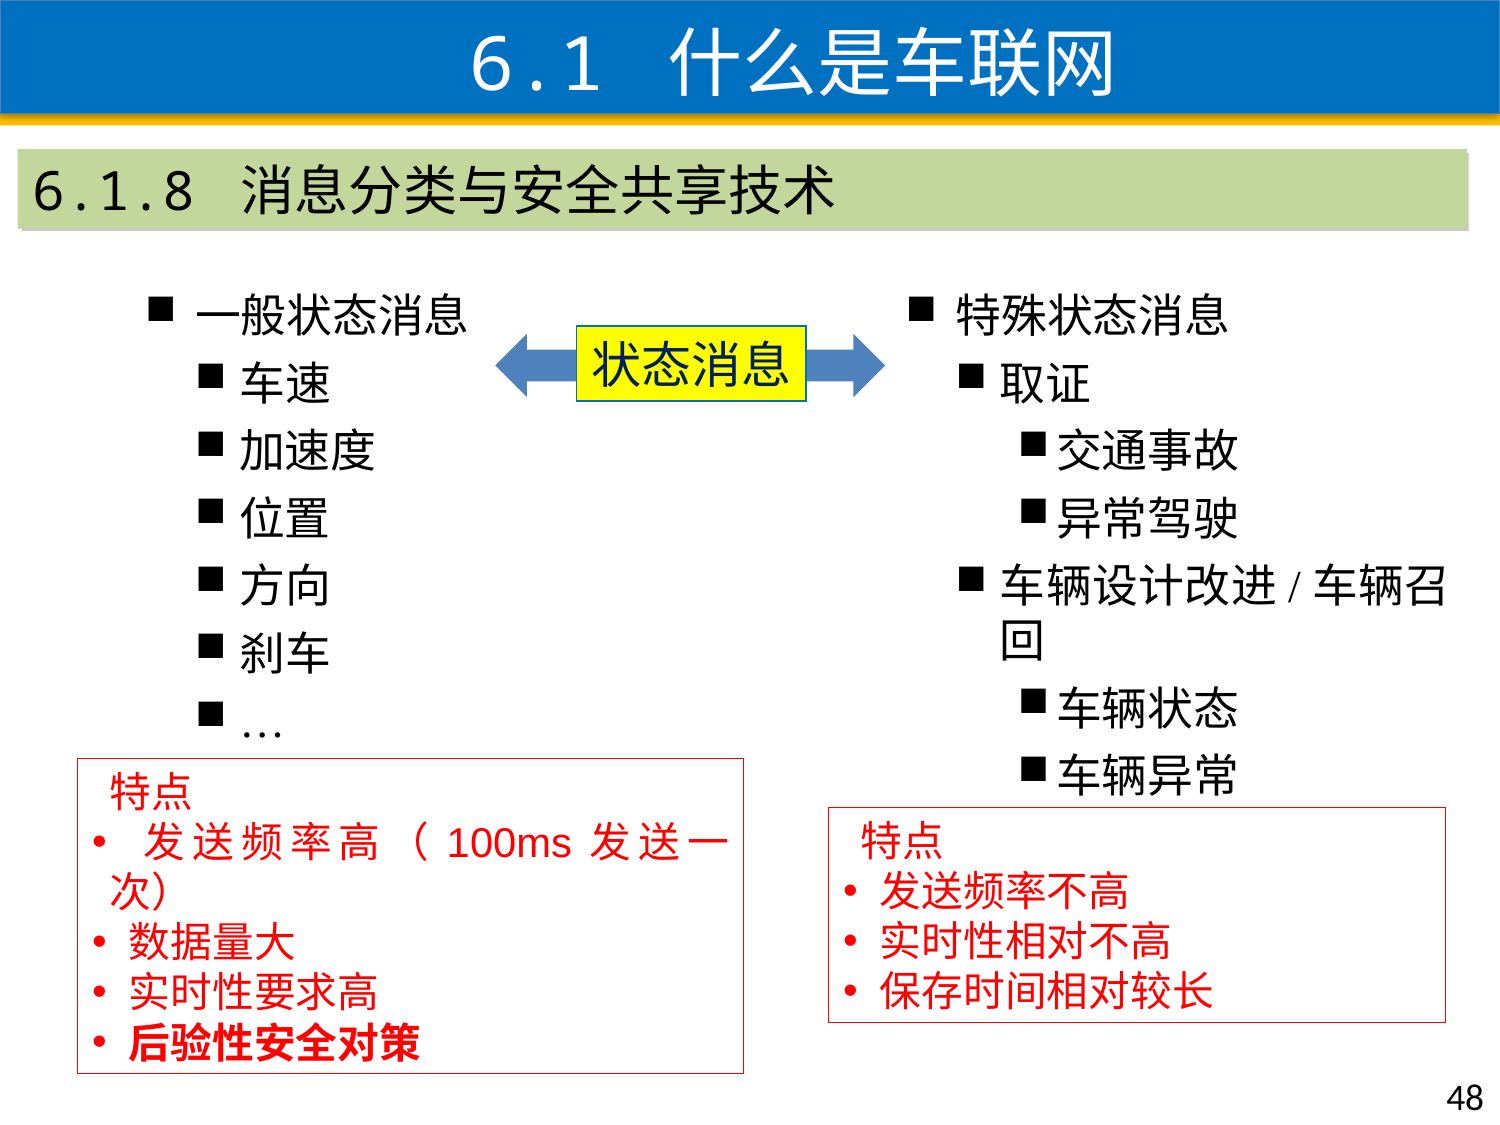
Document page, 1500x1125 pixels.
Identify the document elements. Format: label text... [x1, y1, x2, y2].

text_box 特殊状态消息 取证 交通事故 异常驾驶 车辆设计改进/车辆召回 车辆状态 车辆异常 [837, 279, 1466, 639]
text_box 一般状态消息 车速 加速度 位置 方向 刹车 … [77, 279, 567, 756]
text_box [567, 347, 576, 384]
text_box [807, 347, 837, 384]
text_box 6.1 什么是车联网 [0, 0, 1500, 114]
text_box 状态消息 [576, 326, 807, 401]
text_box 48 [1431, 1065, 1500, 1125]
text_box 6.1.8 消息分类与安全共享技术 [17, 148, 1467, 229]
text_box 特点 发送频率不高 实时性相对不高 保存时间相对较长 [828, 807, 1446, 1023]
text_box 特点 发送频率高（100ms发送一次） 数据量大 实时性要求高 后验性安全对策 [77, 758, 744, 1074]
